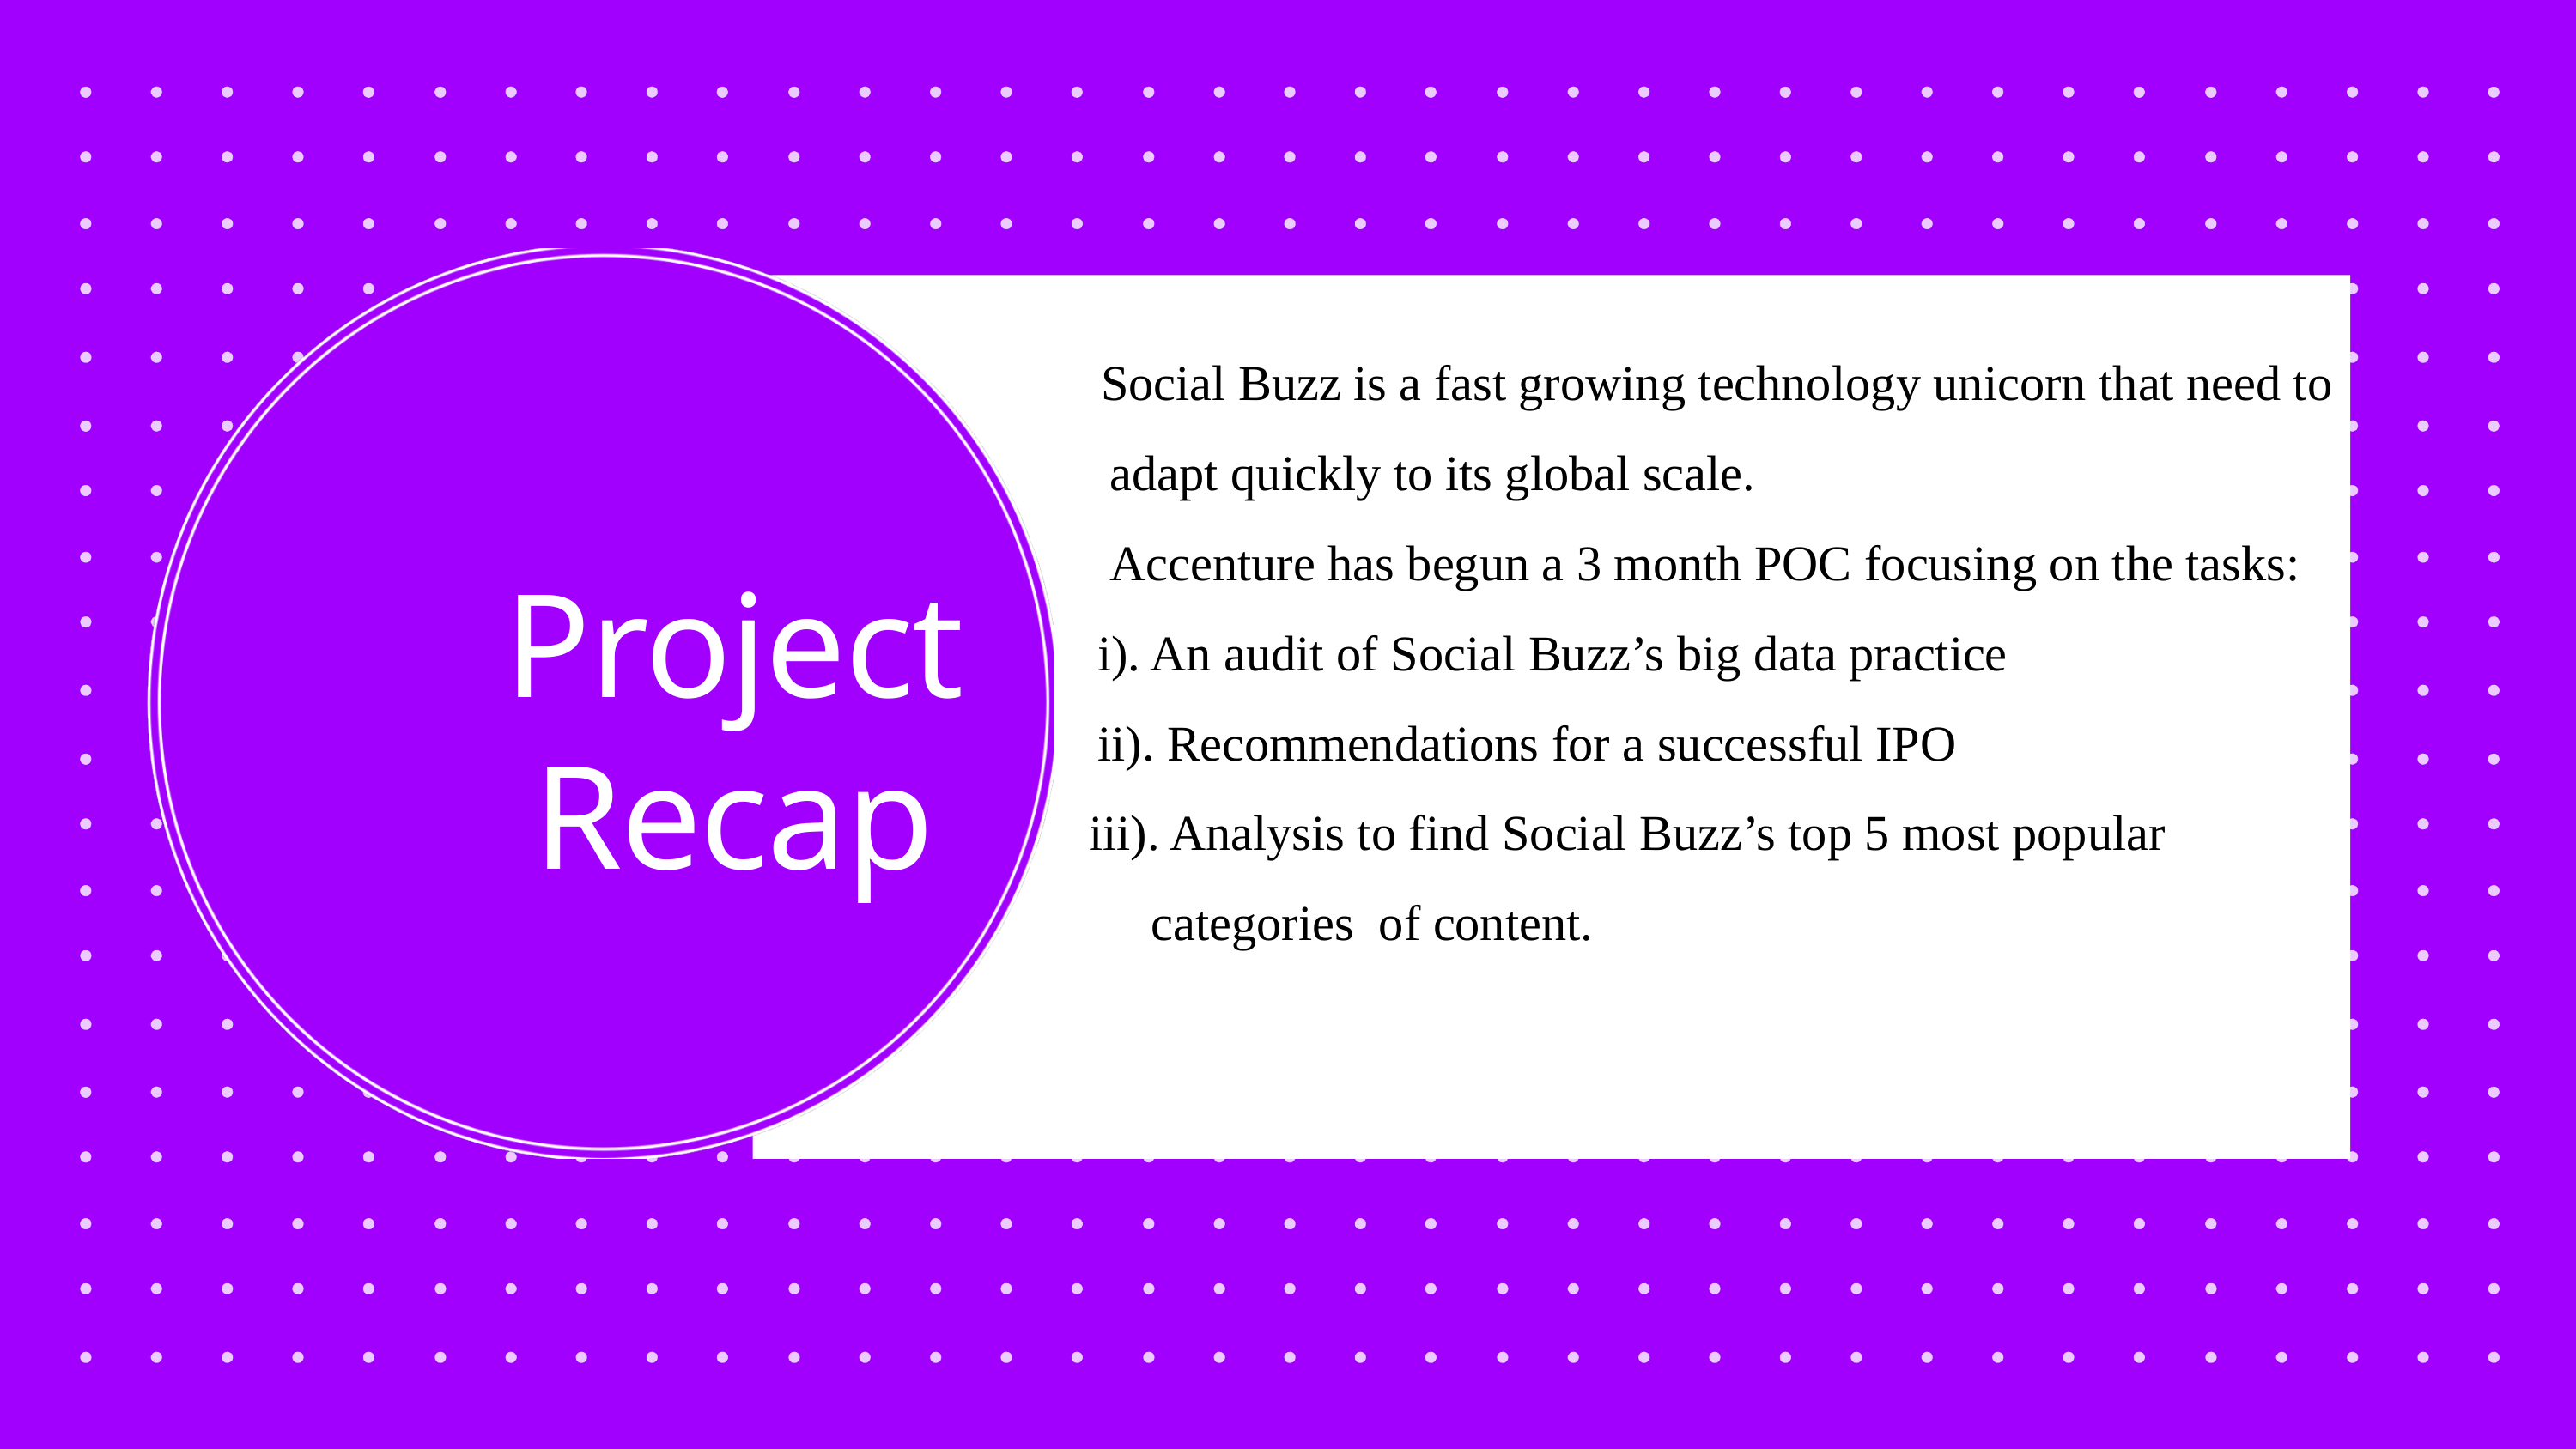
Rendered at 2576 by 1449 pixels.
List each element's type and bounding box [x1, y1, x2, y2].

picture [143, 247, 1054, 1160]
text_box [72, 82, 2504, 1367]
